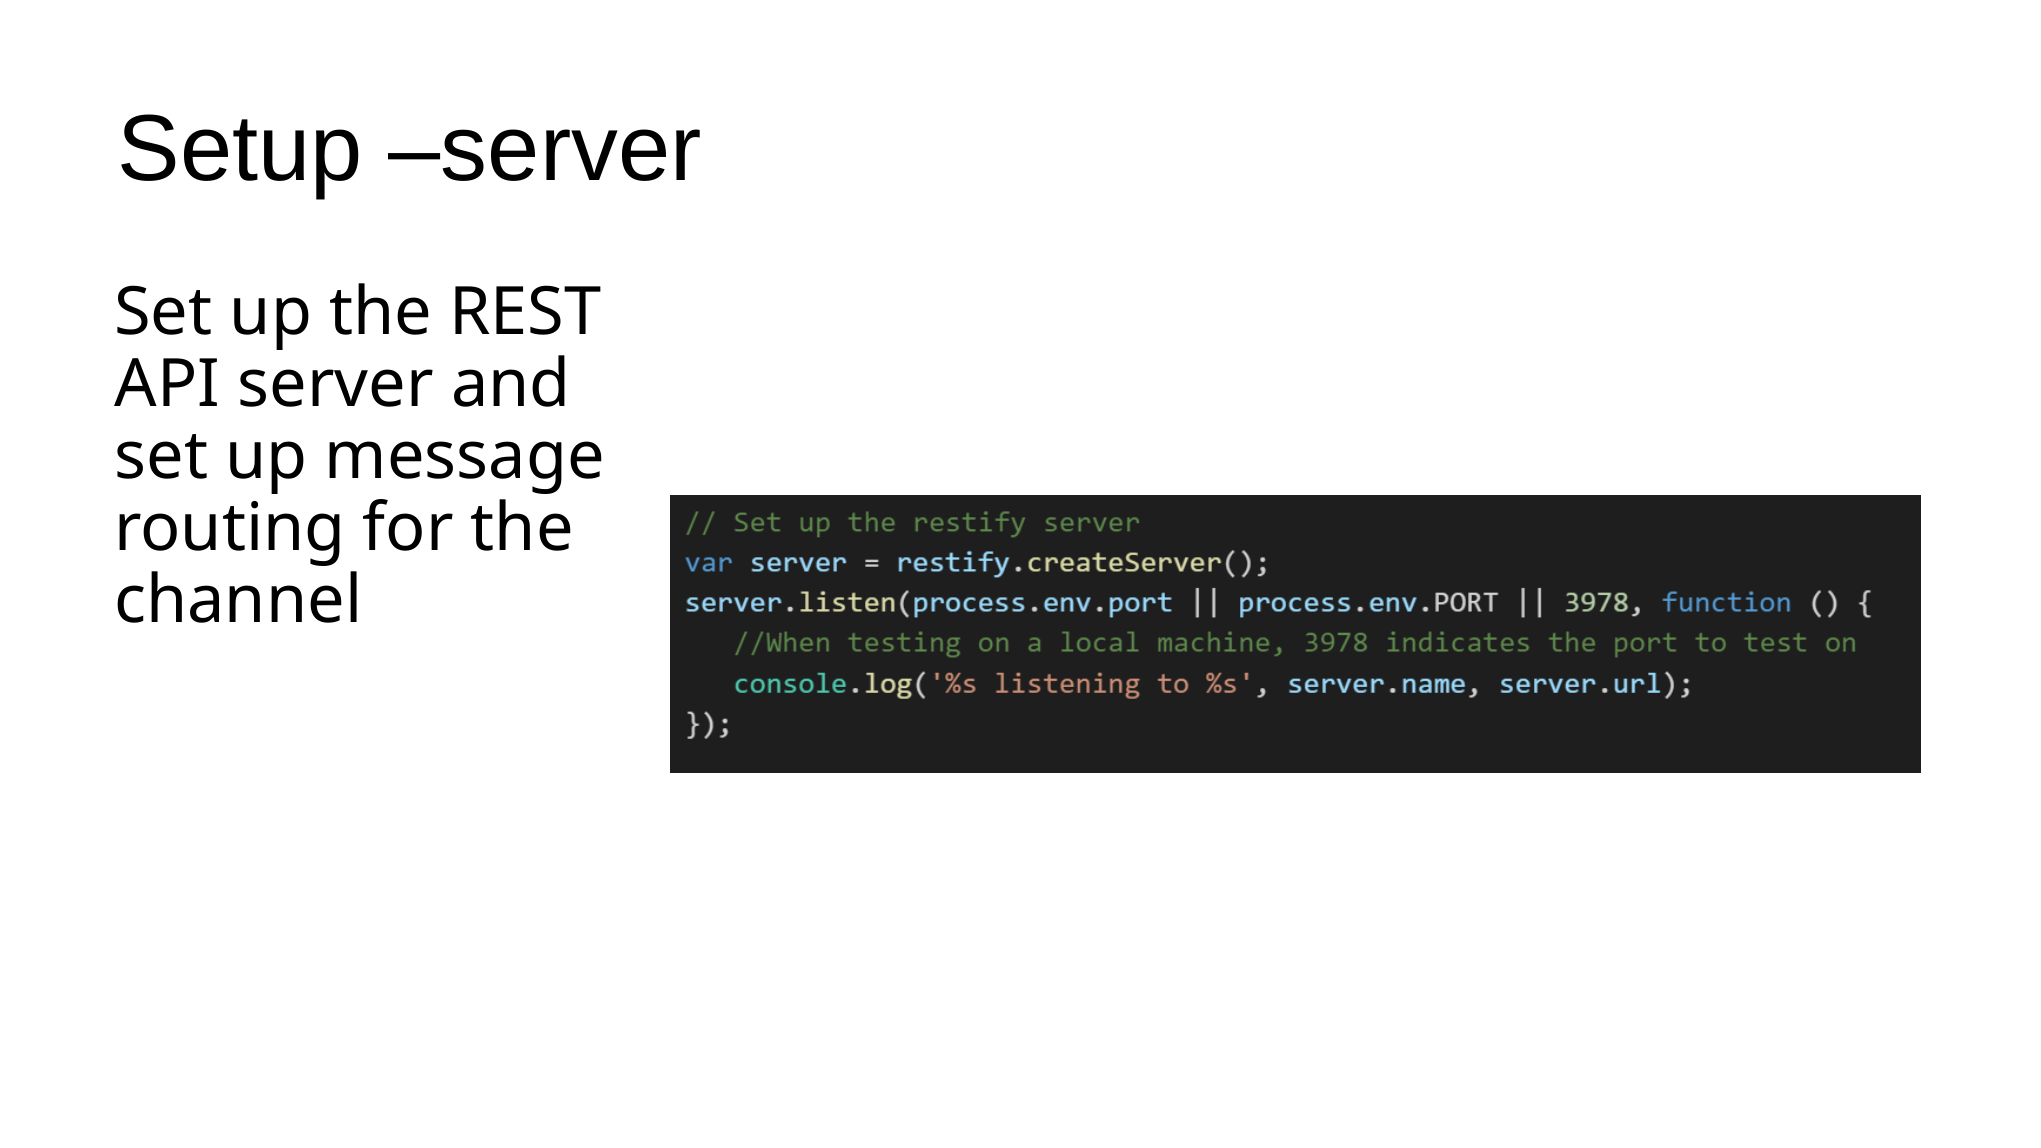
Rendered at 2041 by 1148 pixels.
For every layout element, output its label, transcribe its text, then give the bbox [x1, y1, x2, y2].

list Set up the REST API server and set up message routing for the channel [99, 269, 633, 998]
title Setup –server [102, 39, 1921, 262]
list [670, 495, 1921, 773]
